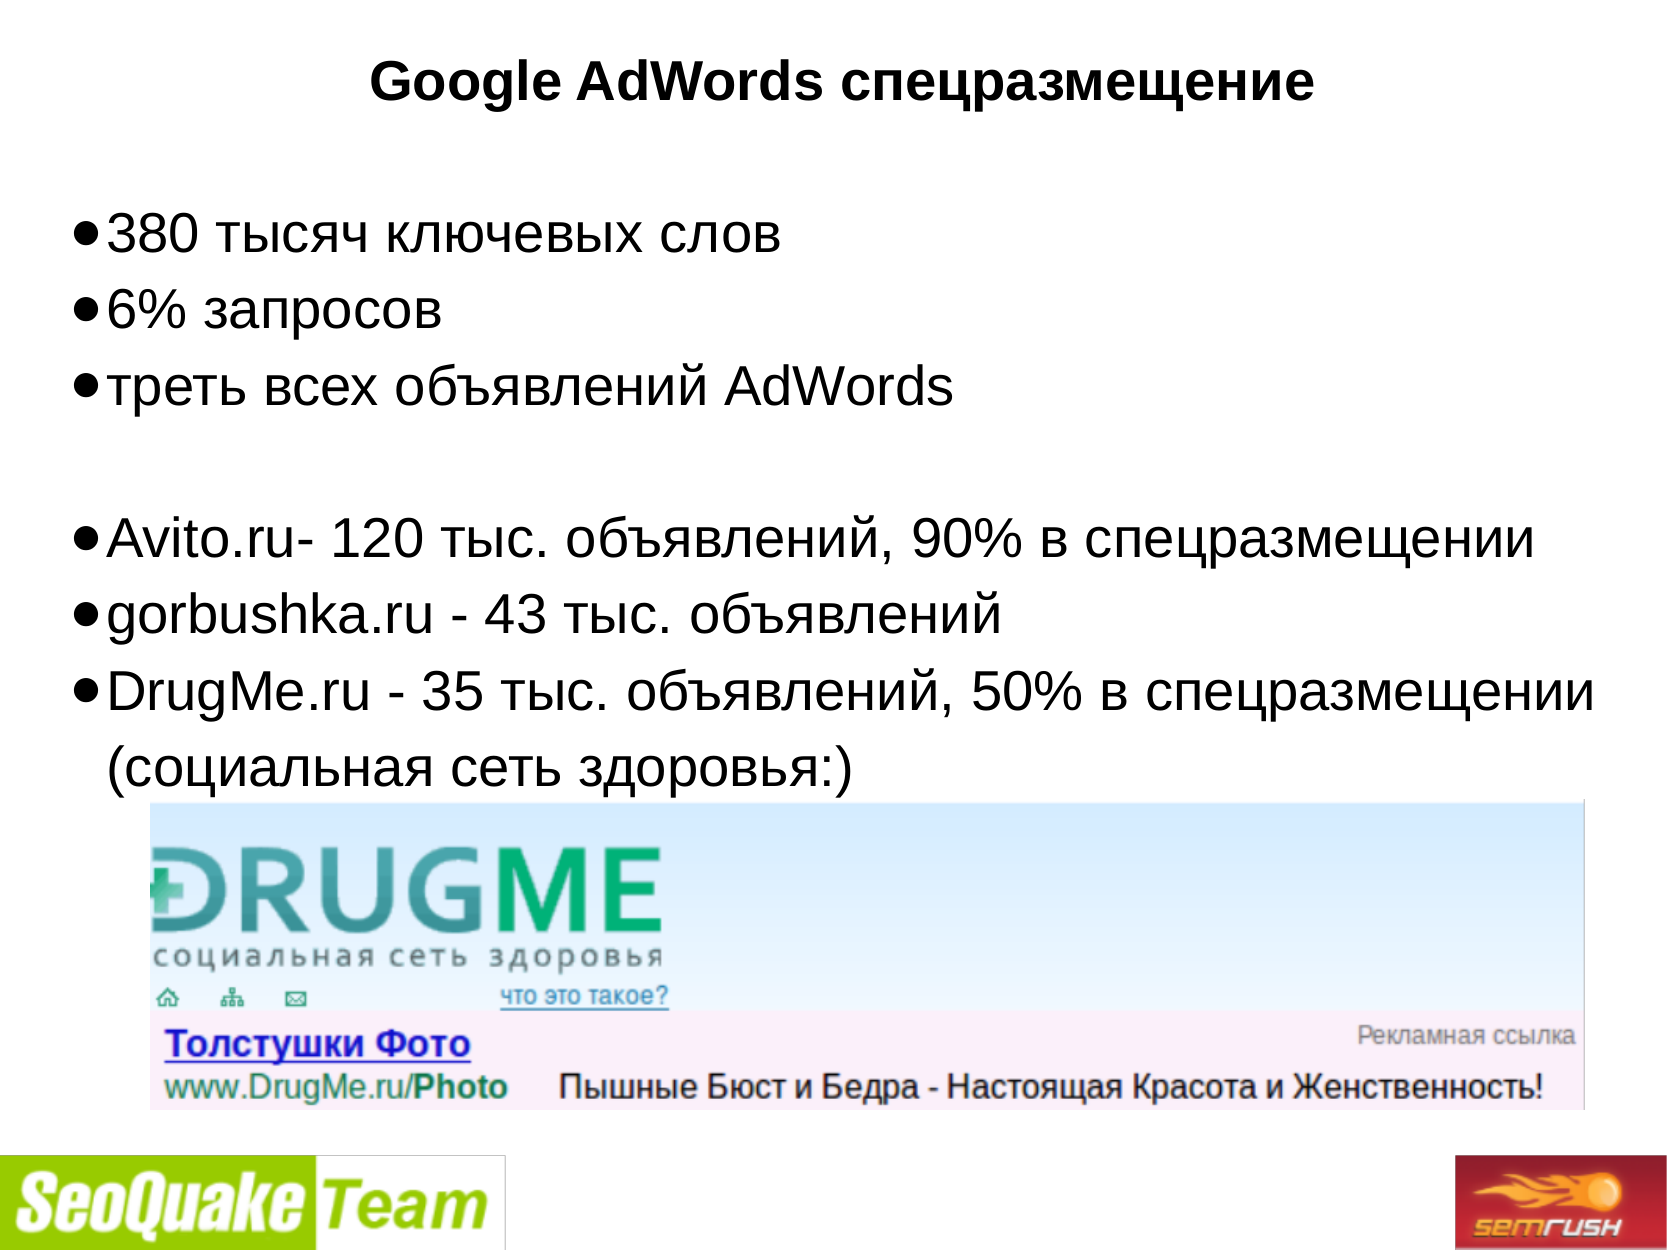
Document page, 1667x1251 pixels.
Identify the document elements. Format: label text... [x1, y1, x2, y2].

picture [149, 799, 1586, 1110]
picture [0, 1154, 507, 1250]
text_box Google AdWords спецразмещение [107, 30, 1577, 117]
text_box 380 тысяч ключевых слов 6% запросов треть всех объявлений AdWords Avito.ru- 120 тыс. объявлений, 90% в спецразмещении gorbushka.ru - 43 тыс. объявлений DrugMe.ru - 35 тыс. объявлений, 50% в спецразмещении (социальная сеть здоровья:) [37, 181, 1644, 707]
picture [1453, 1154, 1667, 1250]
